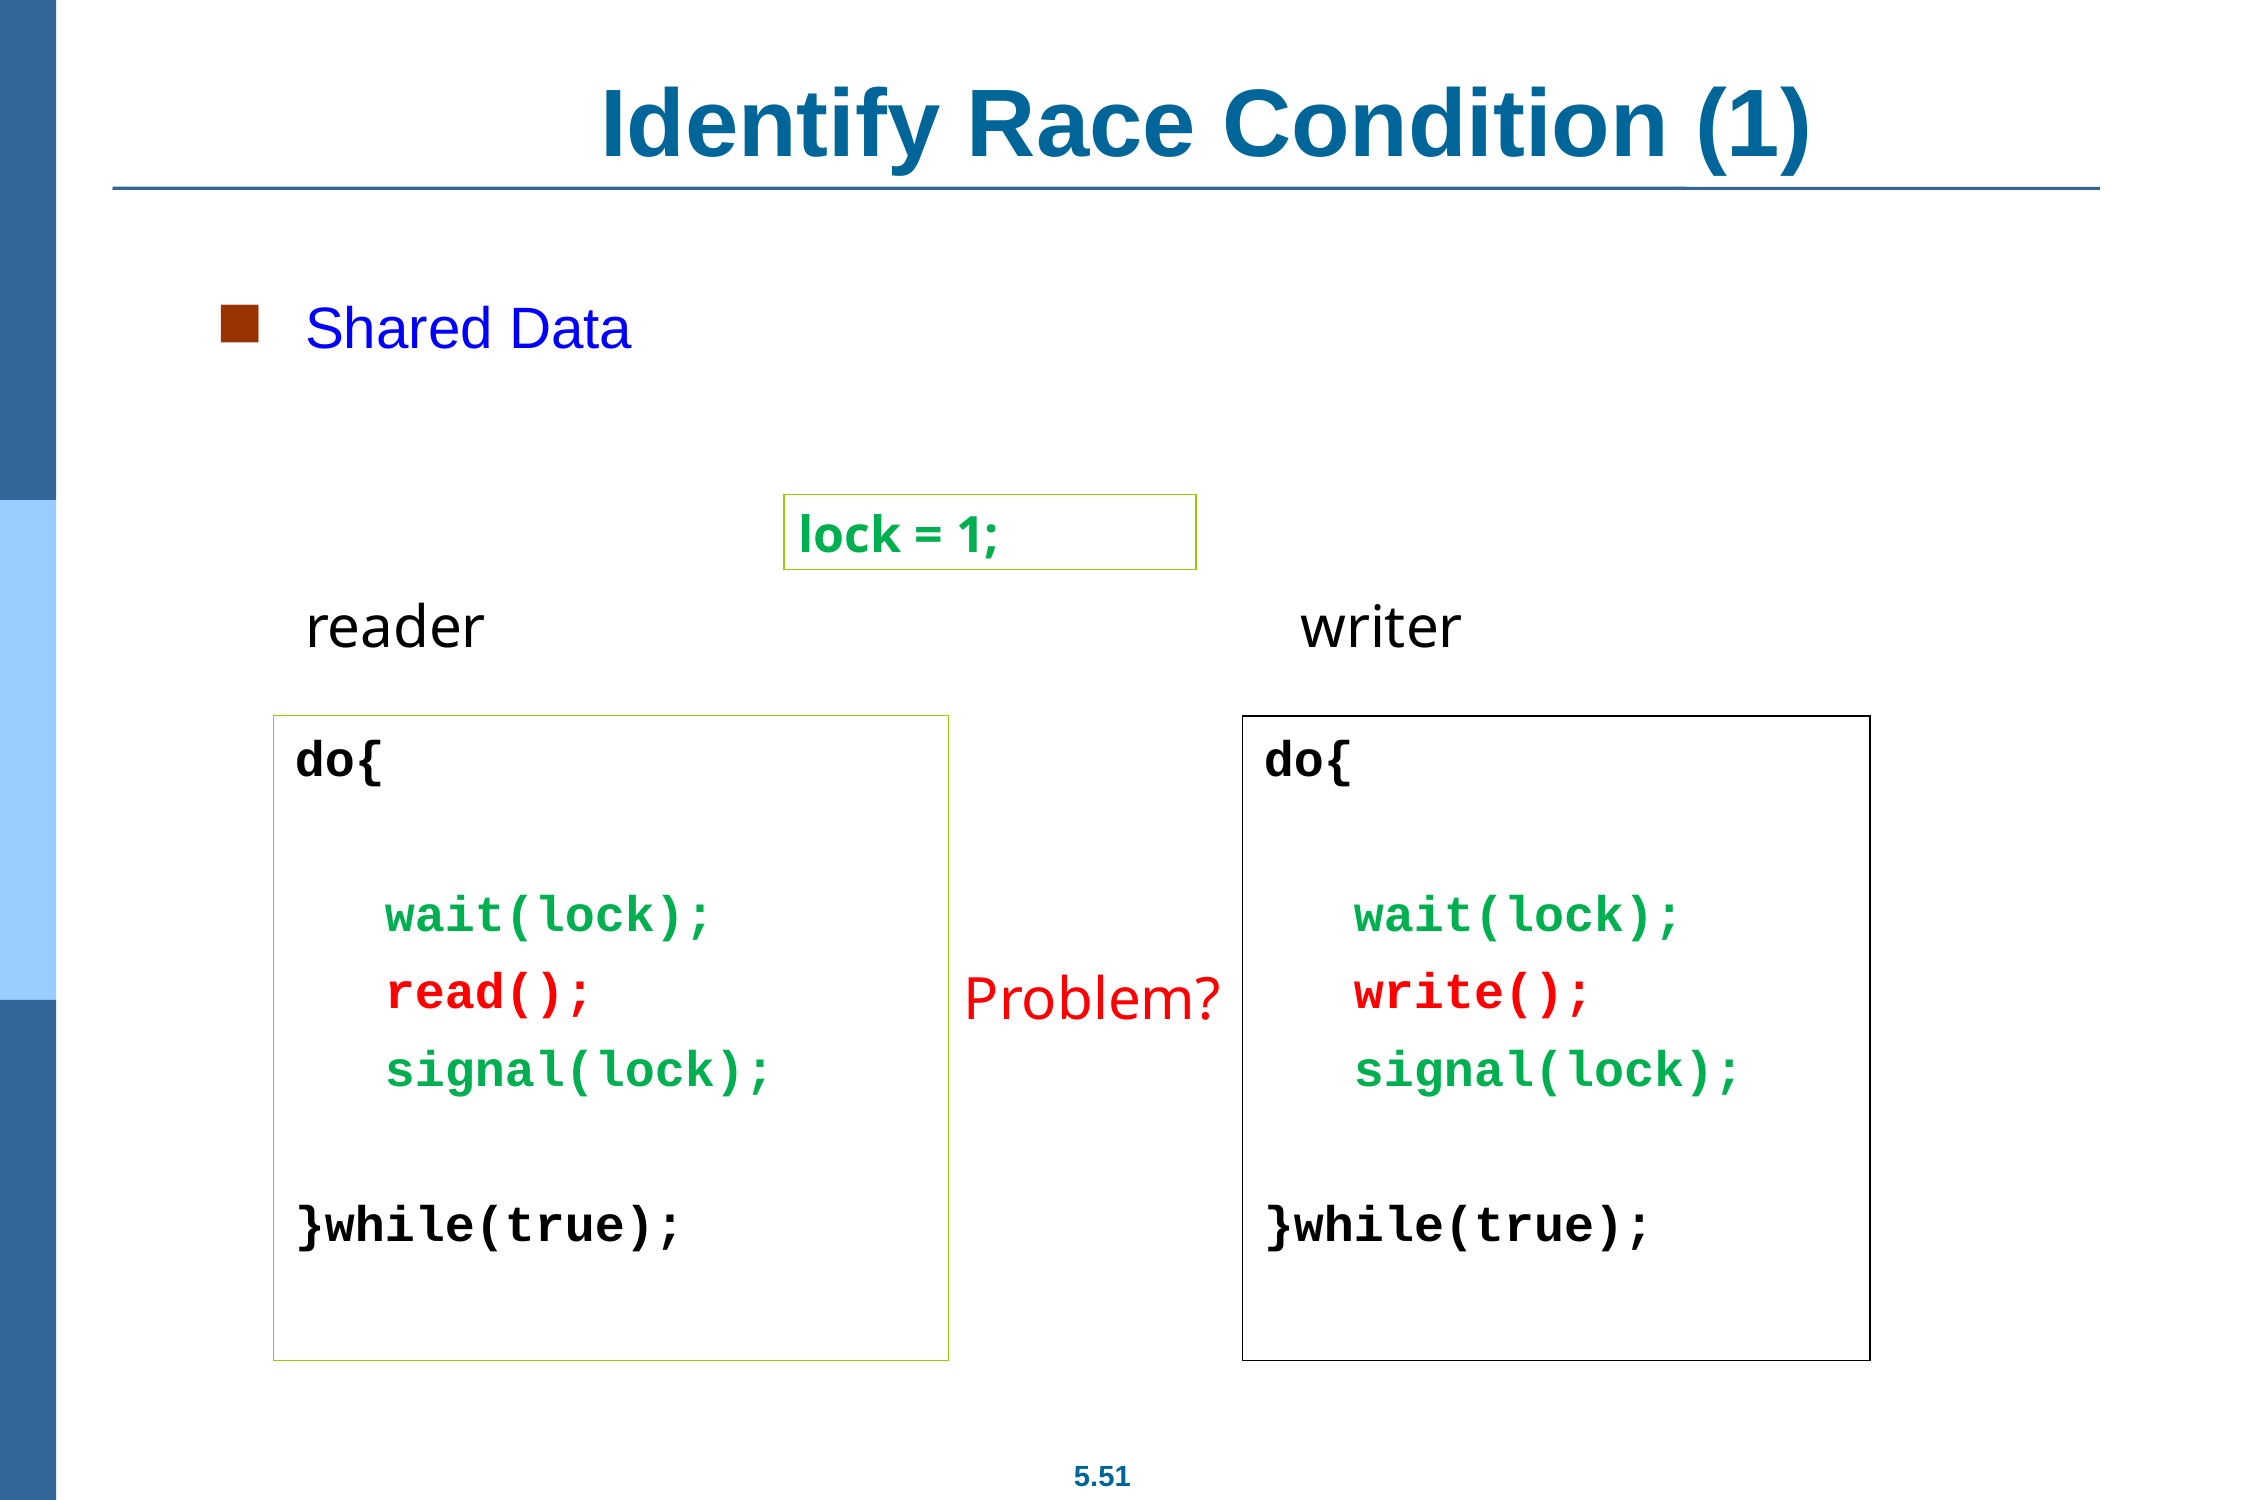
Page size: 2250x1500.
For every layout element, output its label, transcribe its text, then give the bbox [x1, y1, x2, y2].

list Shared Data [203, 279, 2090, 416]
text_box lock = 1; [784, 494, 1196, 570]
text_box do{ wait(lock); read(); signal(lock); }while(true); [273, 715, 949, 1361]
title Identify Race Condition (1) [275, 60, 2138, 187]
text_box do{ wait(lock); write(); signal(lock); }while(true); [1242, 715, 1870, 1361]
text_box reader [290, 581, 793, 667]
text_box writer [1285, 581, 1788, 667]
text_box Problem? [948, 954, 1581, 1039]
